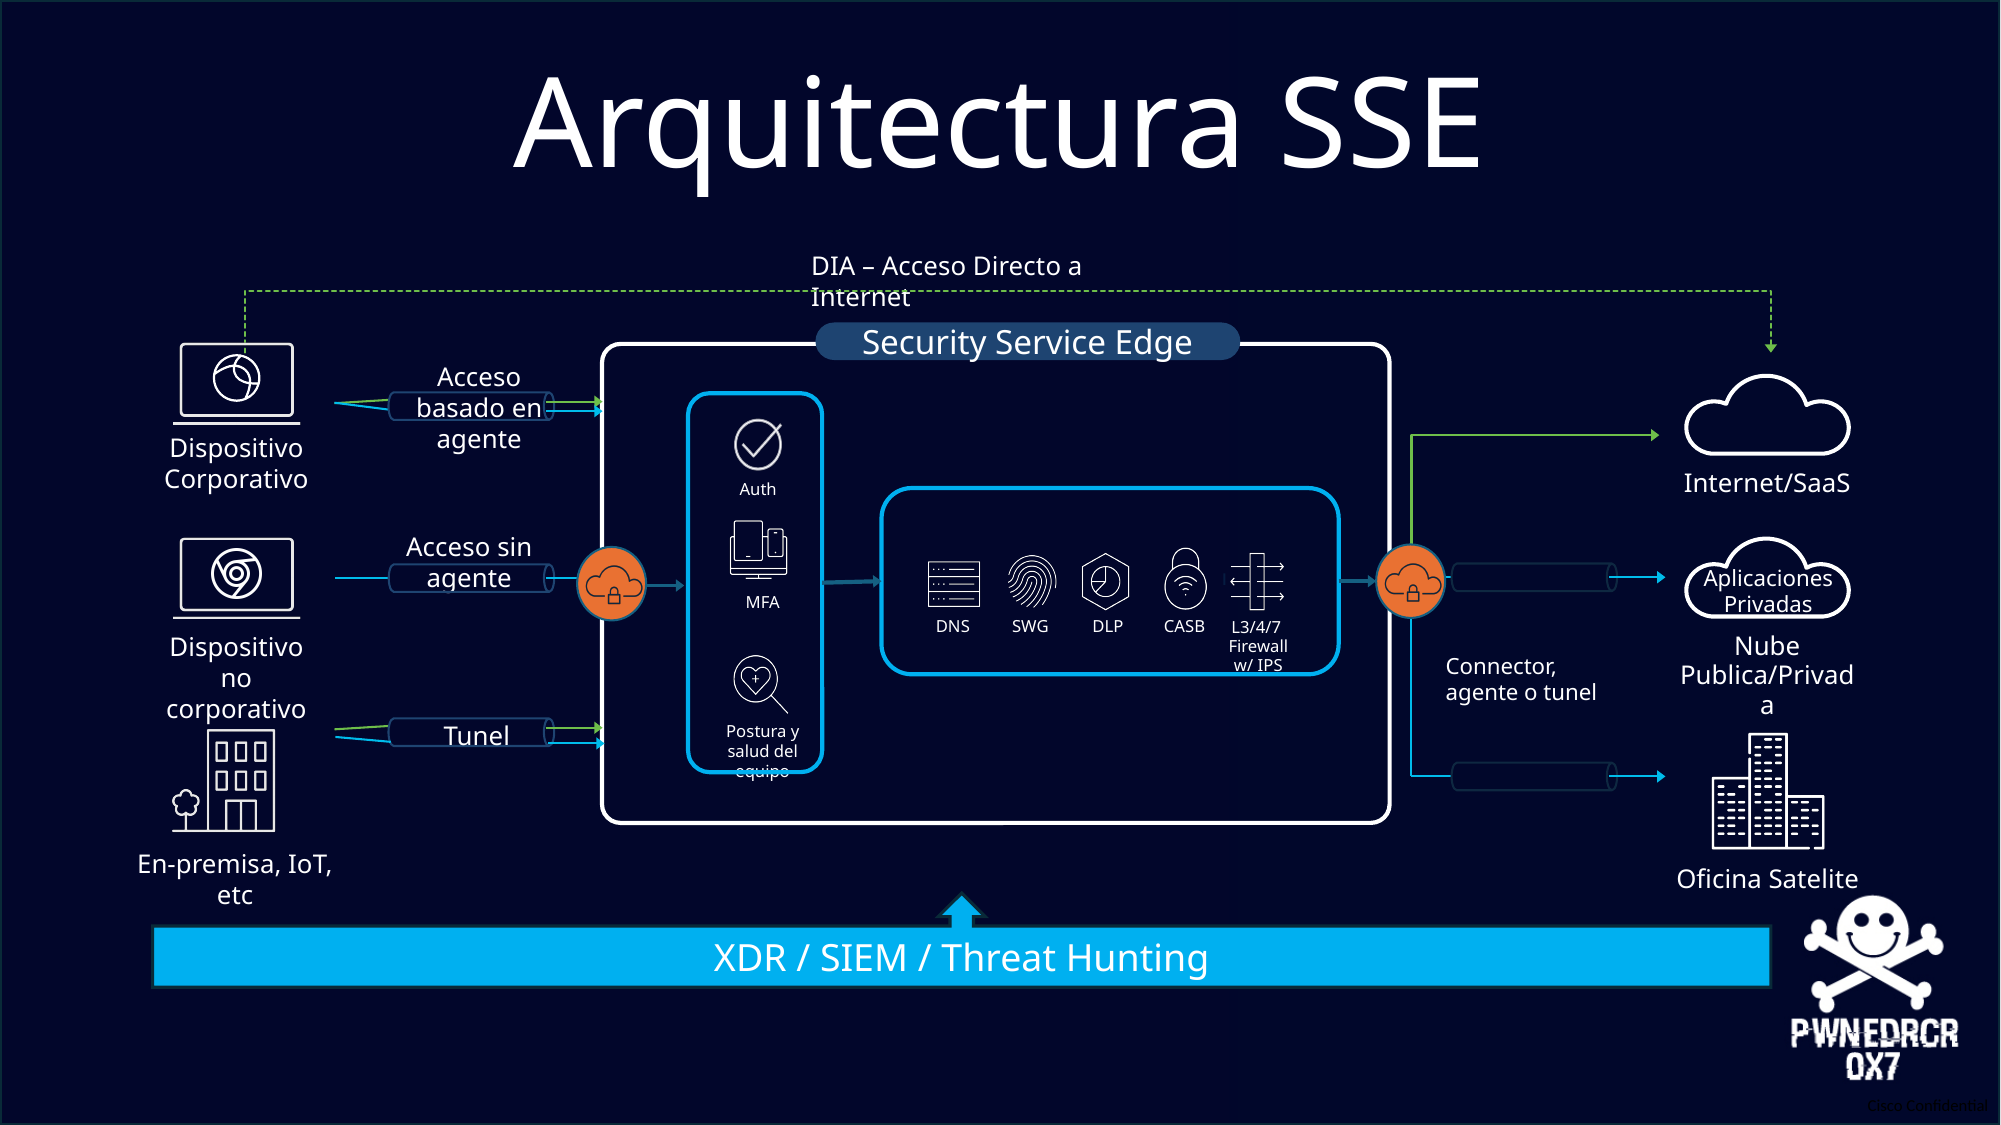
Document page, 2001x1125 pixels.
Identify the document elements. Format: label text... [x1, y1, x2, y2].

picture [159, 716, 289, 846]
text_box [334, 563, 576, 593]
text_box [333, 717, 576, 747]
text_box XDR / SIEM / Threat Hunting [151, 890, 1773, 989]
picture [157, 498, 317, 658]
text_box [1666, 519, 1869, 697]
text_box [821, 580, 883, 584]
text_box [576, 392, 1451, 773]
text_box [1410, 601, 1667, 791]
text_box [334, 736, 392, 743]
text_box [333, 391, 604, 421]
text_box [1666, 356, 1869, 512]
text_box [1634, 703, 1902, 947]
picture [157, 304, 317, 464]
text_box [0, 0, 2000, 1125]
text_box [1451, 562, 1666, 592]
